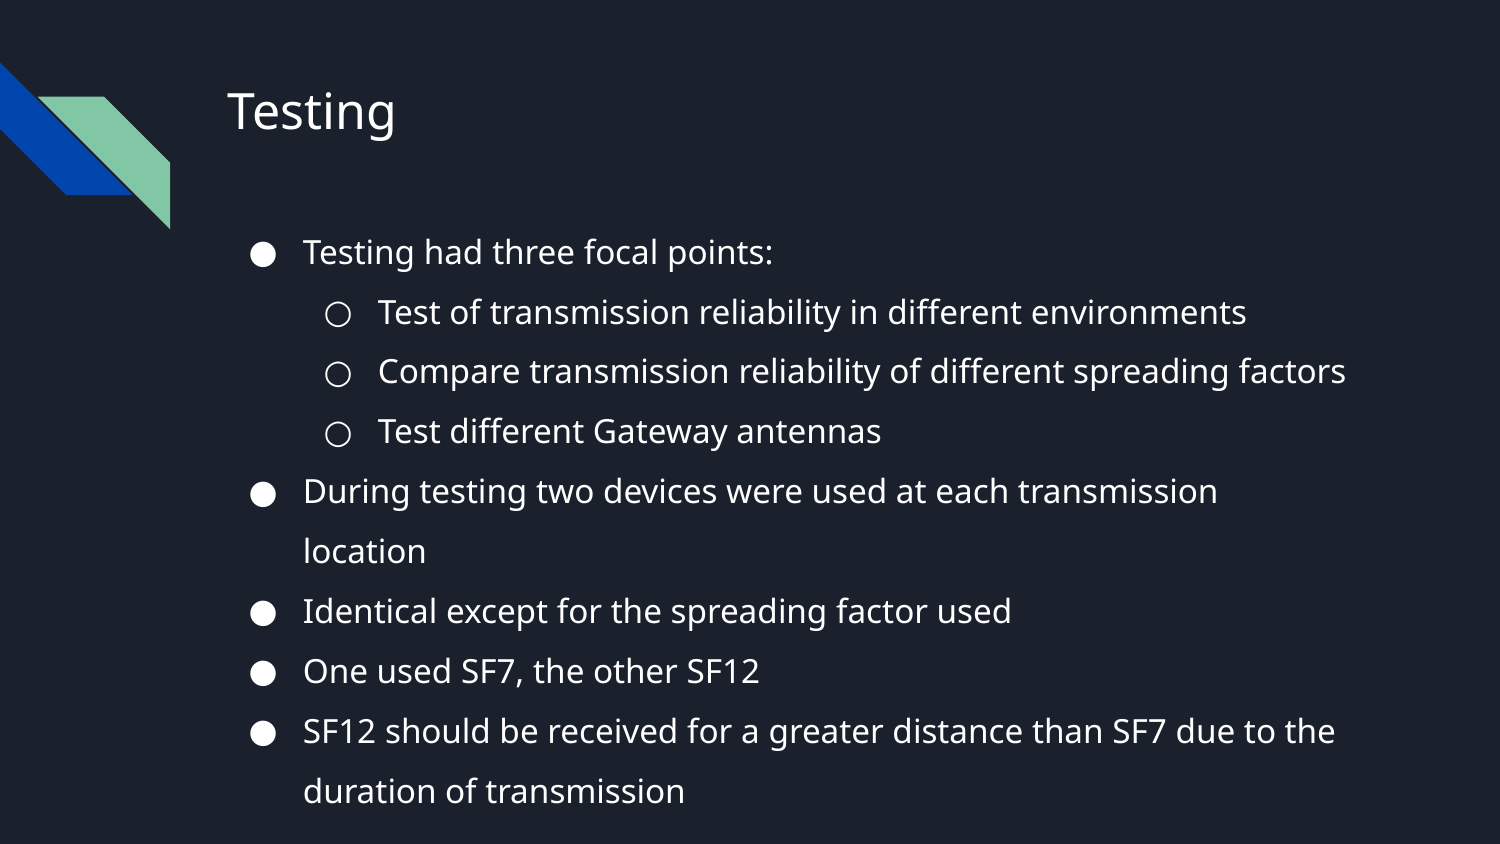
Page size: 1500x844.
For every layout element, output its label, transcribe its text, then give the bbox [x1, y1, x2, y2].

list Testing had three focal points: Test of transmission reliability in different environments Compare transmission reliability of different spreading factors Test different Gateway antennas During testing two devices were used at each transmission location Identical except for the spreading factor used One used SF7, the other SF12 SF12 should be received for a greater distance than SF7 due to the duration of transmission [212, 195, 1368, 744]
title Testing [212, 64, 1368, 195]
